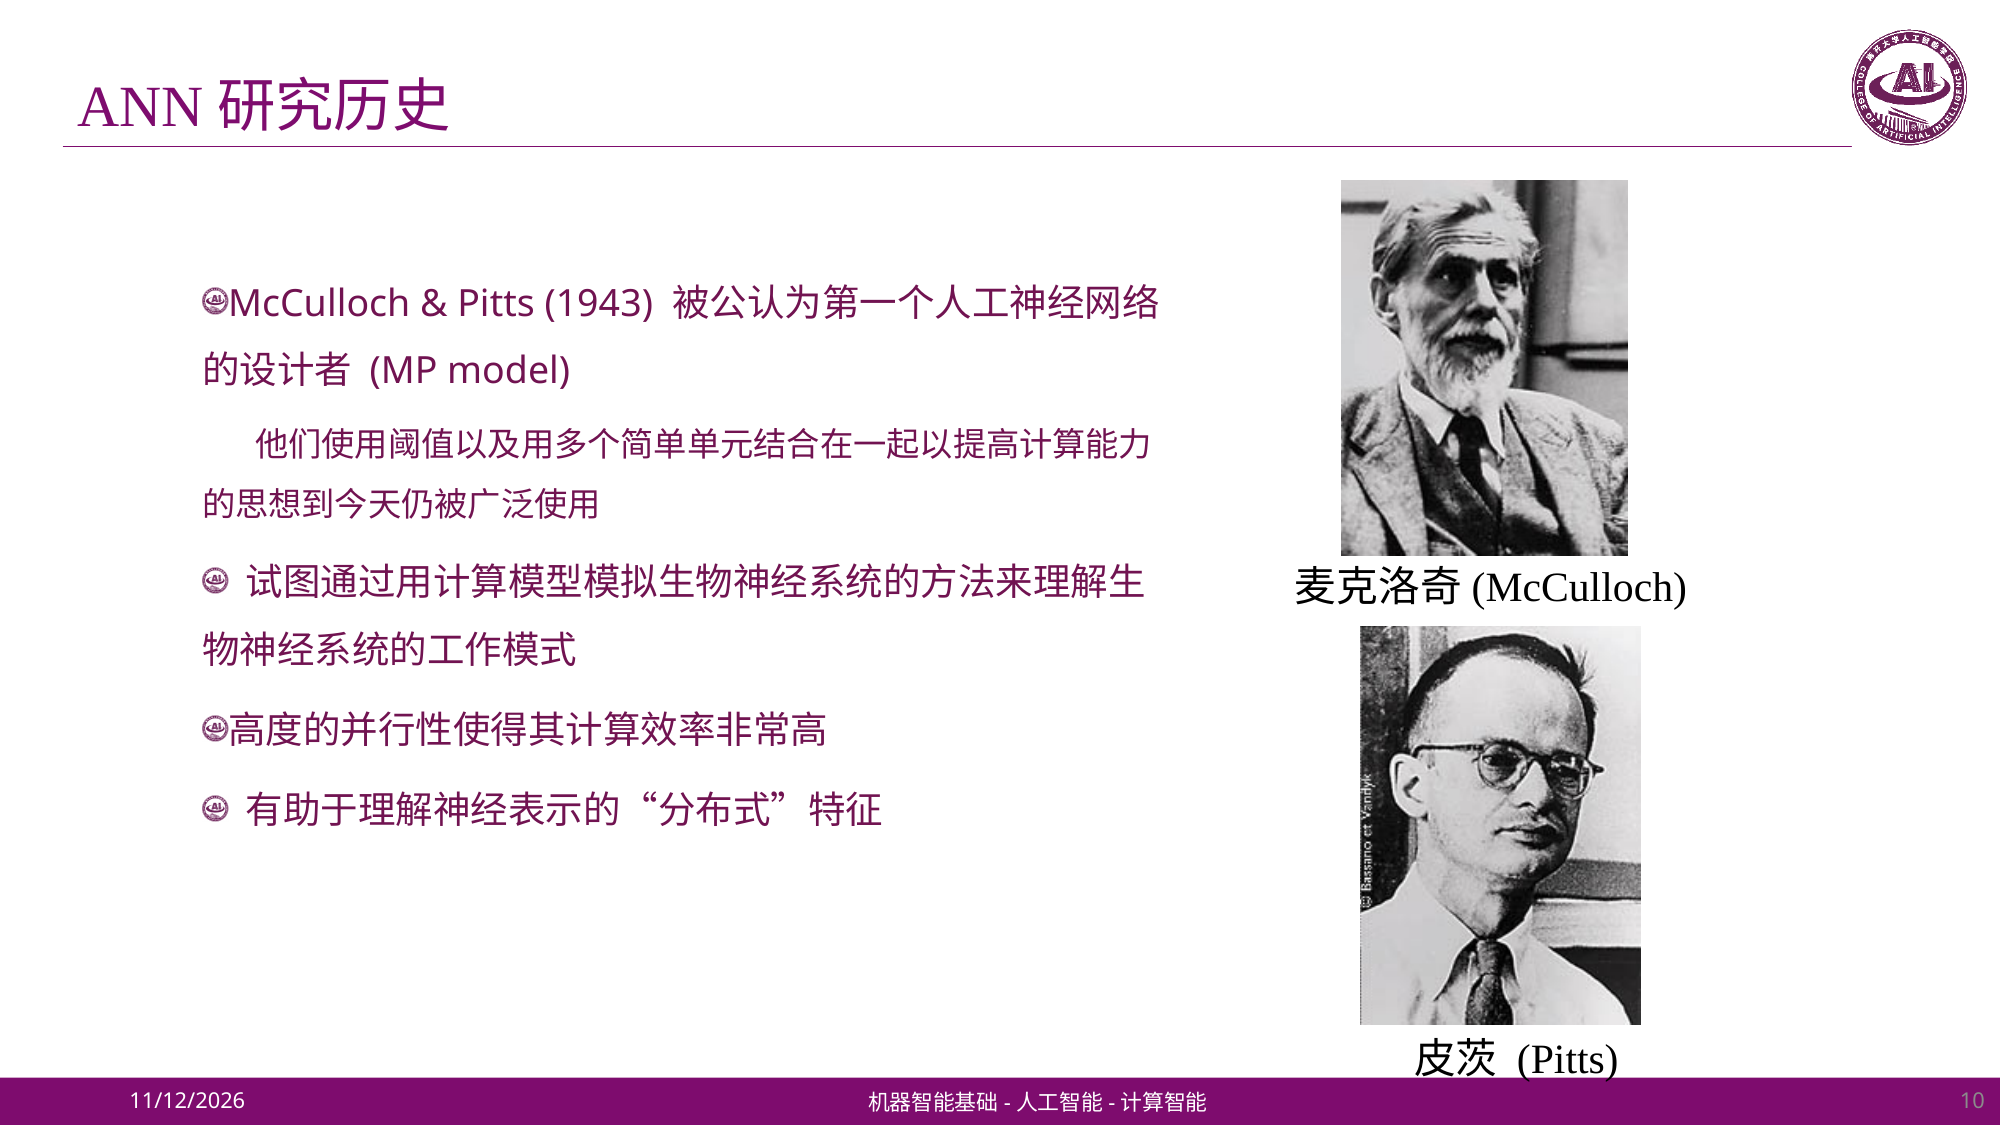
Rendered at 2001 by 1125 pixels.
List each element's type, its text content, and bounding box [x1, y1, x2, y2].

picture [202, 715, 229, 742]
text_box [1283, 180, 1699, 618]
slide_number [0, 1077, 375, 1125]
text_box ANN研究历史 [62, 60, 888, 146]
picture [202, 795, 229, 822]
picture [1851, 28, 1971, 147]
text_box McCulloch & Pitts (1943) 被公认为第一个人工神经网络的设计者 (MP model) 他们使用阈值以及用多个简单单元结合在一起以提高计算能力的思想到今天仍被广泛使用 试图通过用计算模型模拟生物神经系统的方法来理解生物神经系统的工作模式 高度的并行性使得其计算效率非常高 有助于理解神经表示的“分布式”特征 [187, 248, 1188, 839]
picture [202, 287, 229, 315]
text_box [1360, 626, 1641, 1090]
slide_number 10 [1677, 1077, 2000, 1125]
footer 机器智能基础-人工智能-计算智能 [399, 1077, 1677, 1125]
picture [202, 567, 229, 594]
